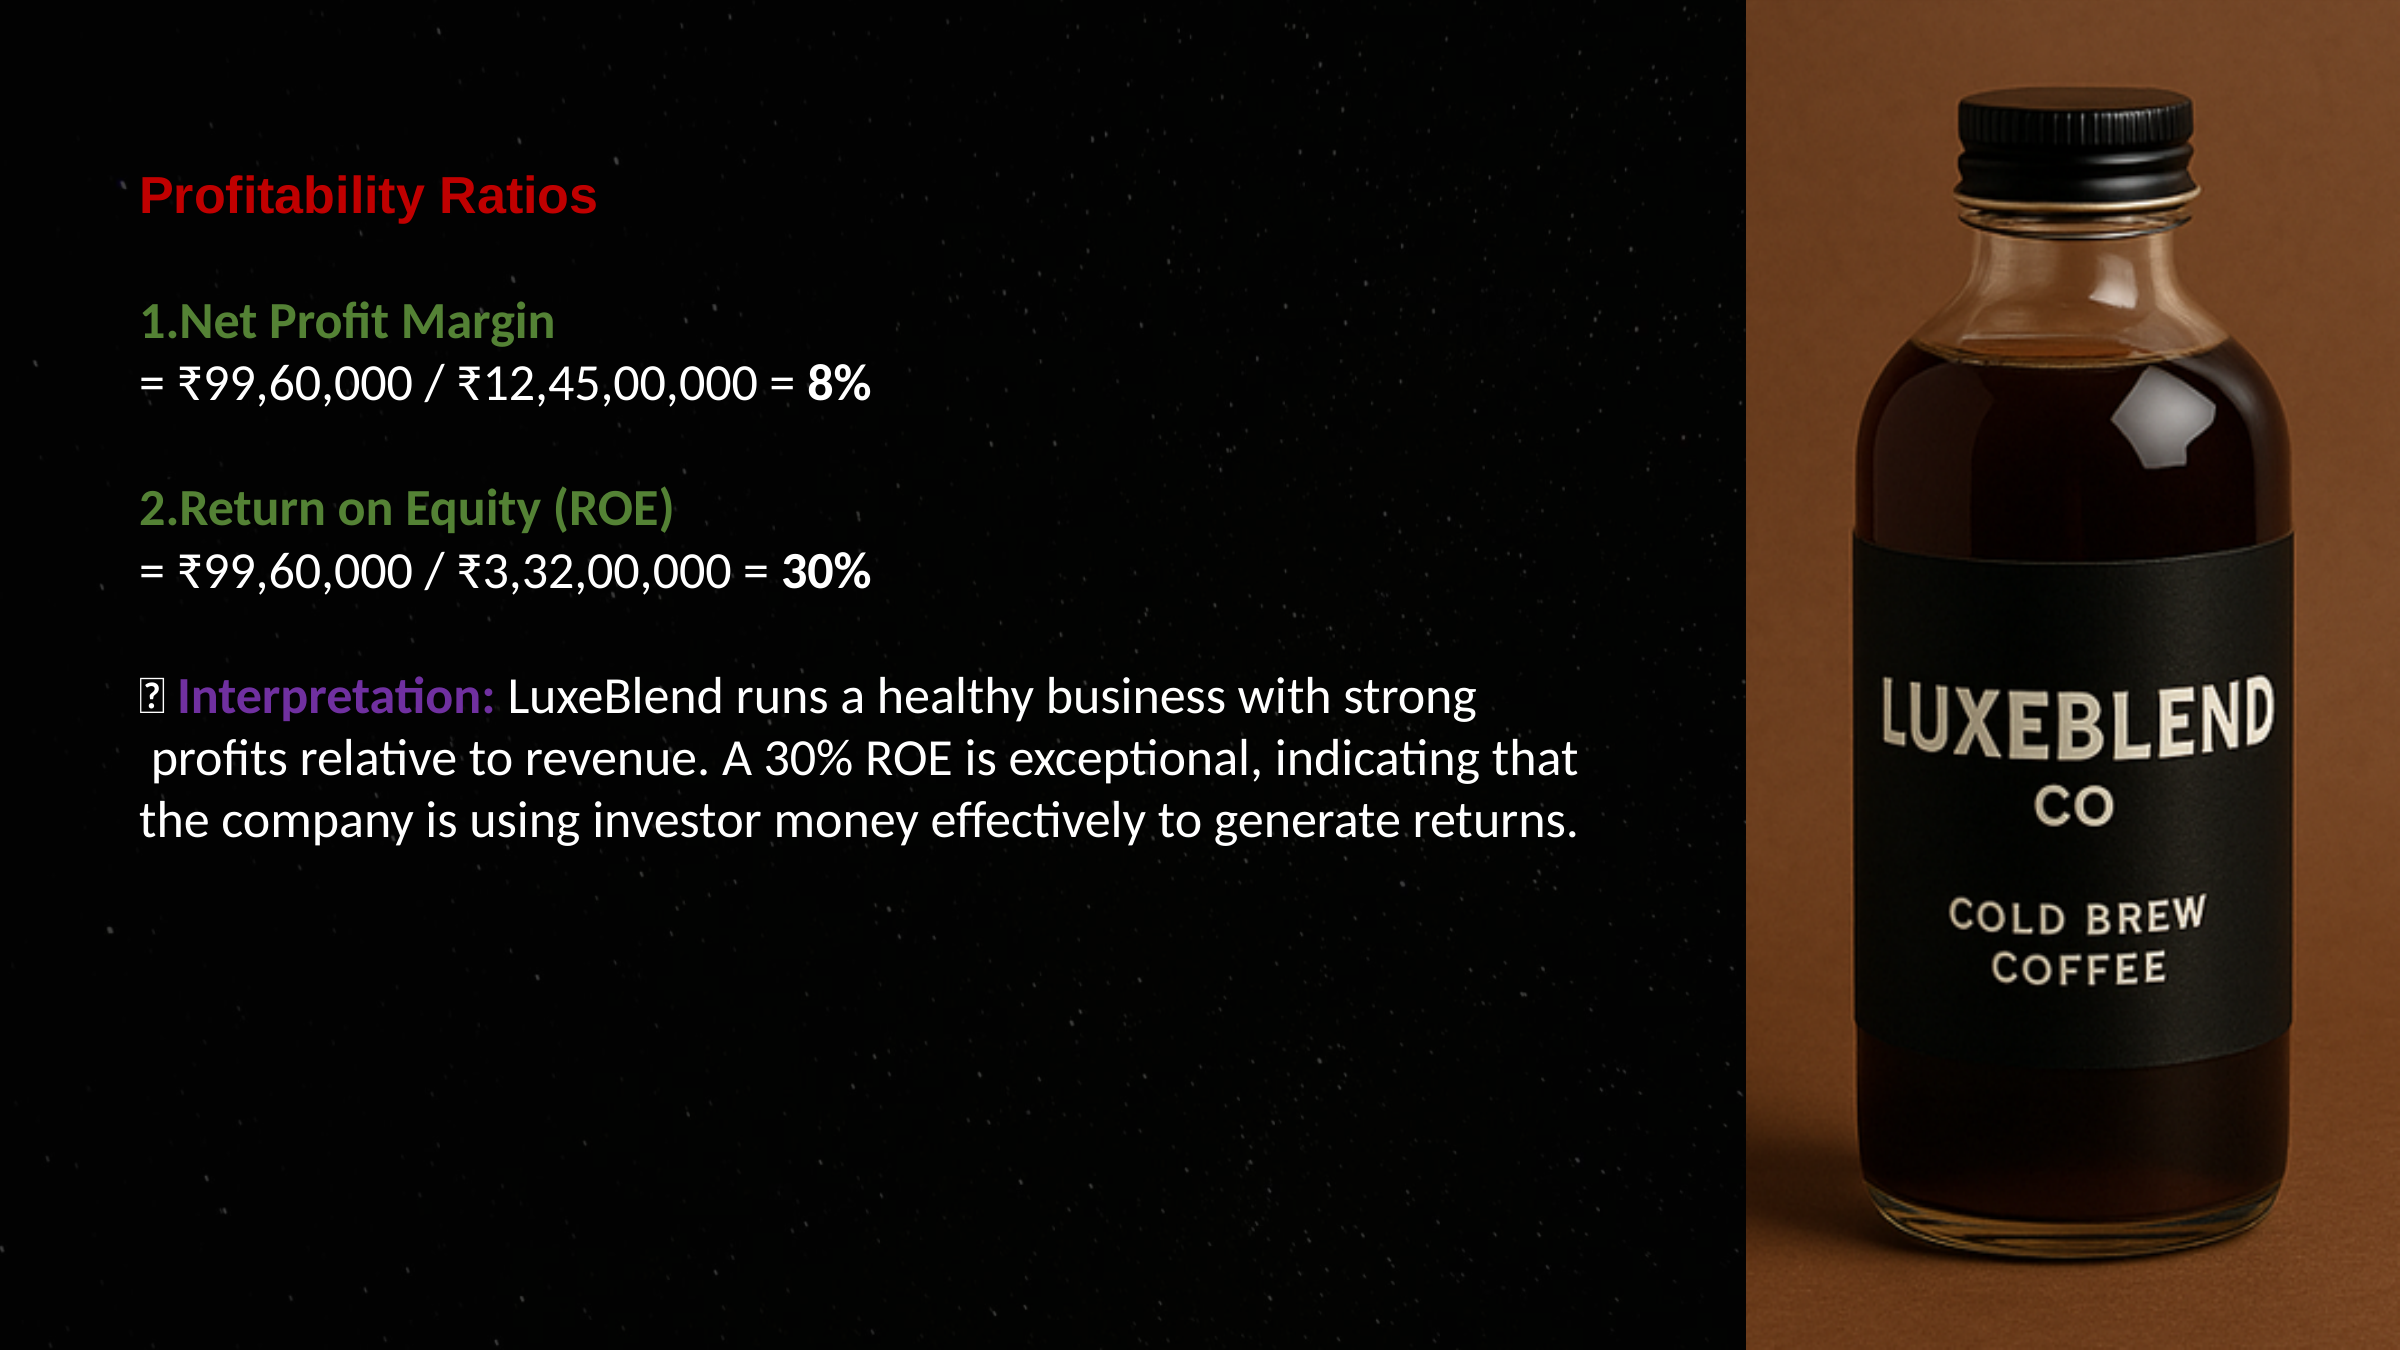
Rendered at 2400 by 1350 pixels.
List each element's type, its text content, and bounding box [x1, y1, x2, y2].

picture [0, 0, 2400, 1350]
text_box Profitability Ratios Net Profit Margin = ₹99,60,000 / ₹12,45,00,000 = 8% Return on Equity (ROE) = ₹99,60,000 / ₹3,32,00,000 = 30% ✅ Interpretation: LuxeBlend runs a healthy business with strong profits relative to revenue. A 30% ROE is exceptional, indicating that the company is using investor money effectively to generate returns. [124, 153, 1711, 856]
